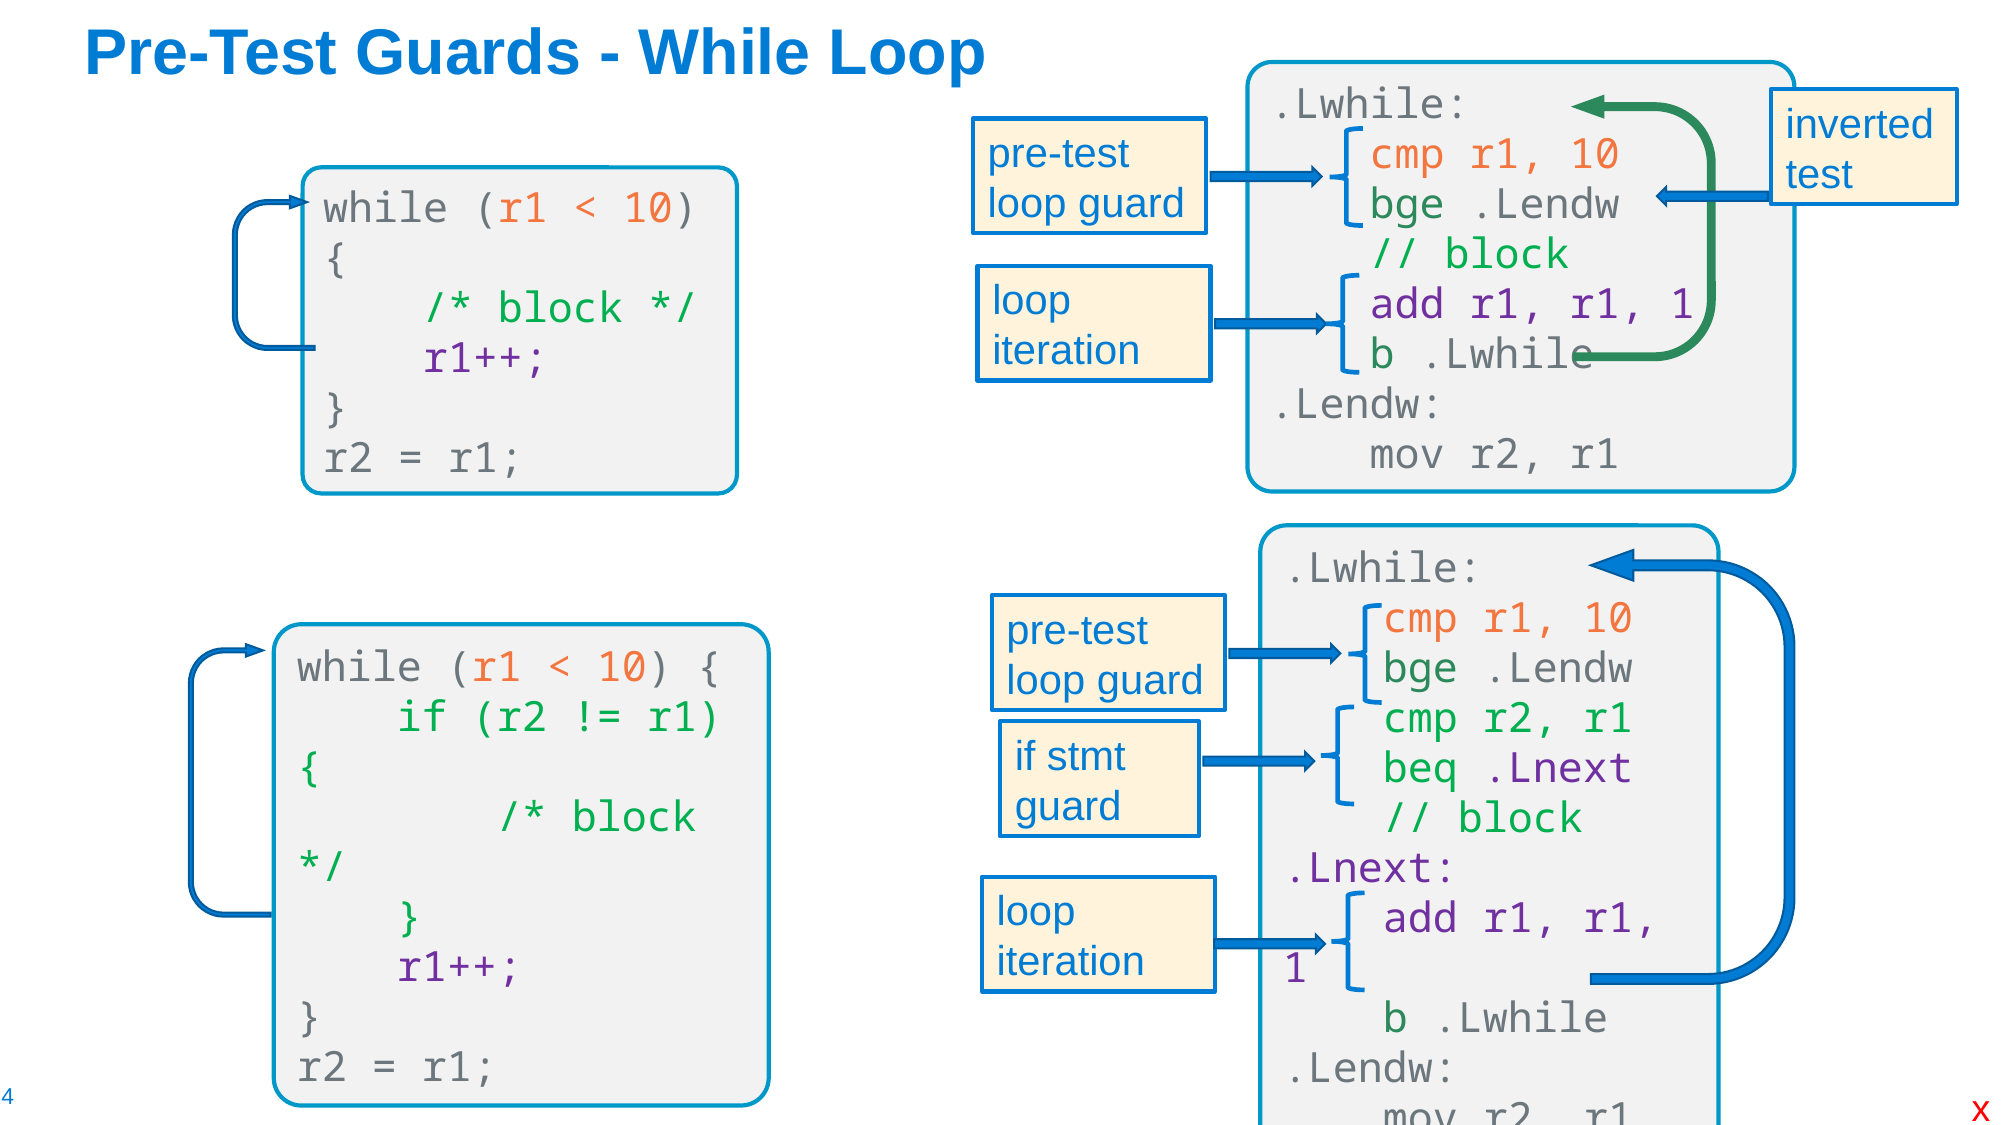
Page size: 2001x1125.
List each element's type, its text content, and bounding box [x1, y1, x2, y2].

text_box while (r1 < 10) { /* block */ r1++; } r2 = r1; [302, 167, 737, 494]
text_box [981, 876, 1365, 993]
text_box while (r1 < 10) { if (r2 != r1) { /* block */ } r1++; } r2 = r1; [273, 624, 769, 1106]
text_box [1570, 94, 1656, 119]
title Pre-Test Guards - While Loop [69, 18, 1795, 96]
text_box [1572, 206, 1716, 362]
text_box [972, 118, 1363, 235]
text_box [231, 194, 316, 351]
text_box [1656, 89, 1957, 206]
text_box [187, 642, 272, 918]
text_box .Lwhile: cmp r1, 10 bge .Lendw cmp r2, r1 beq .Lnext // block .Lnext: add r1, r1, 1 b .Lwhile .Lendw: mov r2, r1 [1260, 525, 1719, 1125]
text_box .Lwhile: cmp r1, 10 bge .Lendw // block add r1, r1, 1 b .Lwhile .Lendw: mov r2, r1 [1247, 96, 1795, 492]
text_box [977, 265, 1360, 382]
text_box x [1956, 1076, 2000, 1125]
text_box [1587, 548, 1796, 985]
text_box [991, 595, 1382, 712]
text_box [999, 706, 1355, 838]
